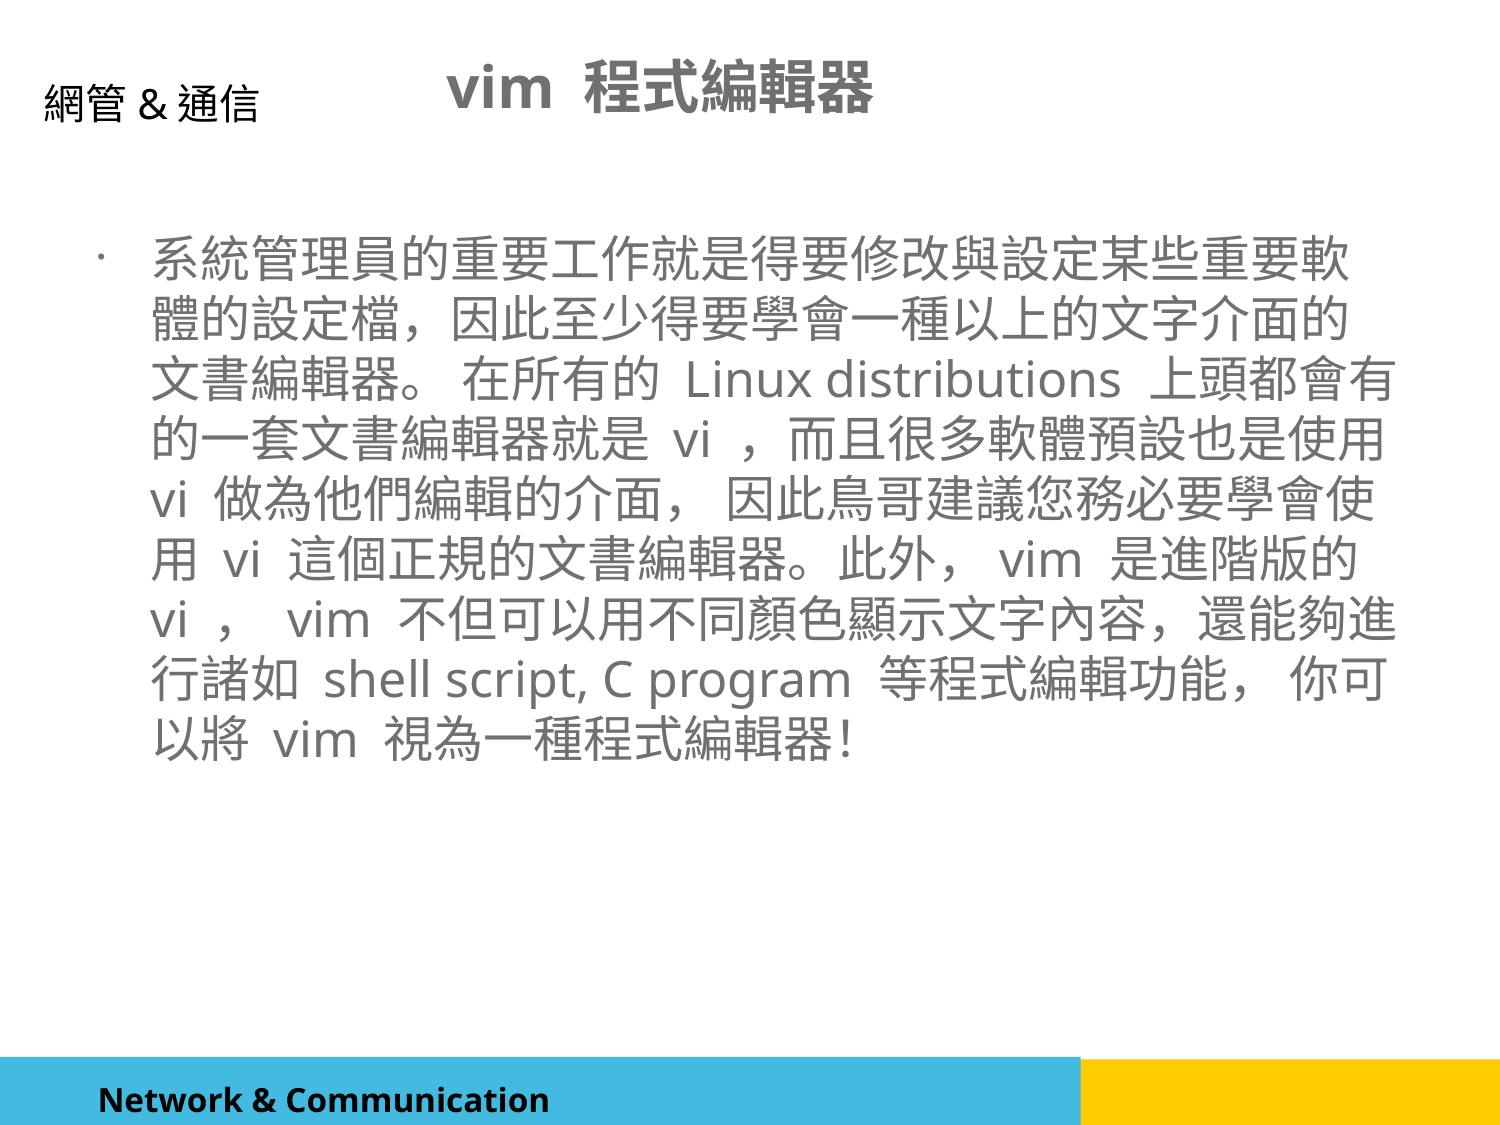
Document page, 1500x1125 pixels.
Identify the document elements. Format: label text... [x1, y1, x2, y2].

title vim 程式編輯器 [431, 42, 1500, 171]
list 系統管理員的重要工作就是得要修改與設定某些重要軟體的設定檔，因此至少得要學會一種以上的文字介面的文書編輯器。 在所有的 Linux distributions 上頭都會有的一套文書編輯器就是 vi ，而且很多軟體預設也是使用 vi 做為他們編輯的介面， 因此鳥哥建議您務必要學會使用 vi 這個正規的文書編輯器。此外，vim 是進階版的 vi ， vim 不但可以用不同顏色顯示文字內容，還能夠進行諸如 shell script, C program 等程式編輯功能， 你可以將 vim 視為一種程式編輯器！ [64, 219, 1415, 963]
